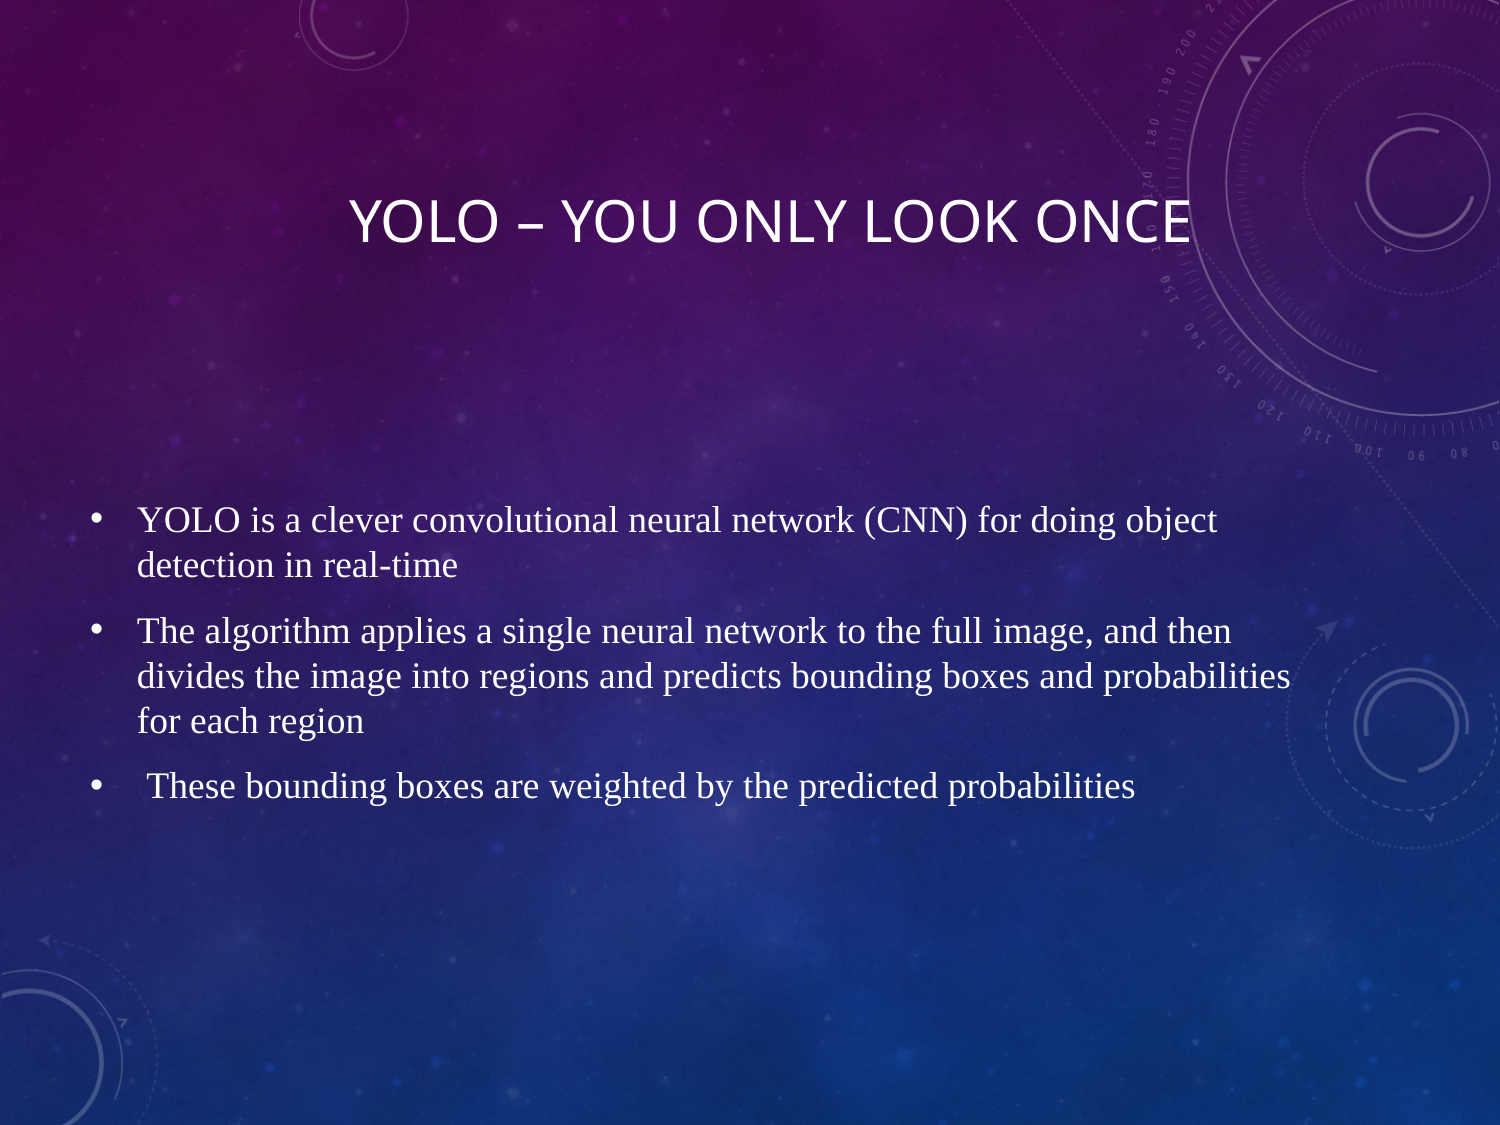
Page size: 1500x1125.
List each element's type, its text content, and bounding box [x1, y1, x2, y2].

list YOLO is a clever convolutional neural network (CNN) for doing object detection in real-time The algorithm applies a single neural network to the full image, and then divides the image into regions and predicts bounding boxes and probabilities for each region These bounding boxes are weighted by the predicted probabilities [75, 351, 1350, 950]
title YOLO – You only look once [75, 99, 1350, 339]
picture [0, 0, 1500, 1125]
